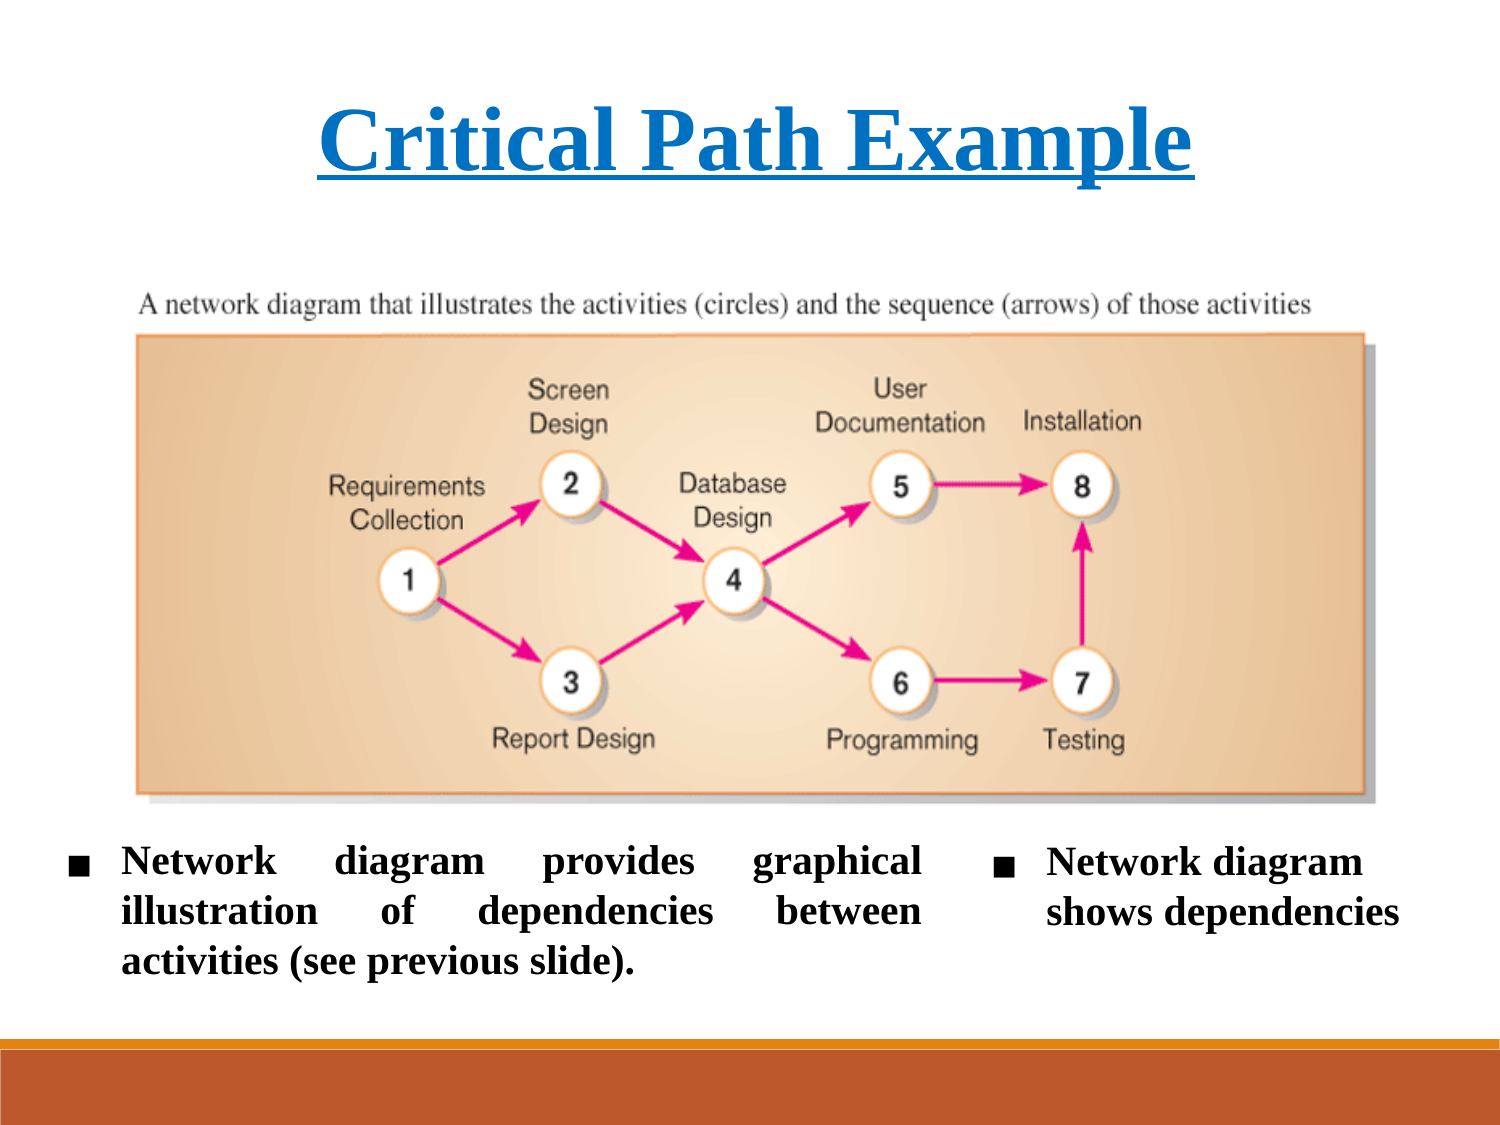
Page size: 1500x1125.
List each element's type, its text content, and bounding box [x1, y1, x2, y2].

text_box Network diagram shows dependencies [974, 826, 1488, 942]
text_box Network diagram provides graphical illustration of dependencies between activities (see previous slide). [49, 825, 938, 991]
picture [112, 287, 1401, 830]
title Critical Path Example [137, 73, 1375, 197]
